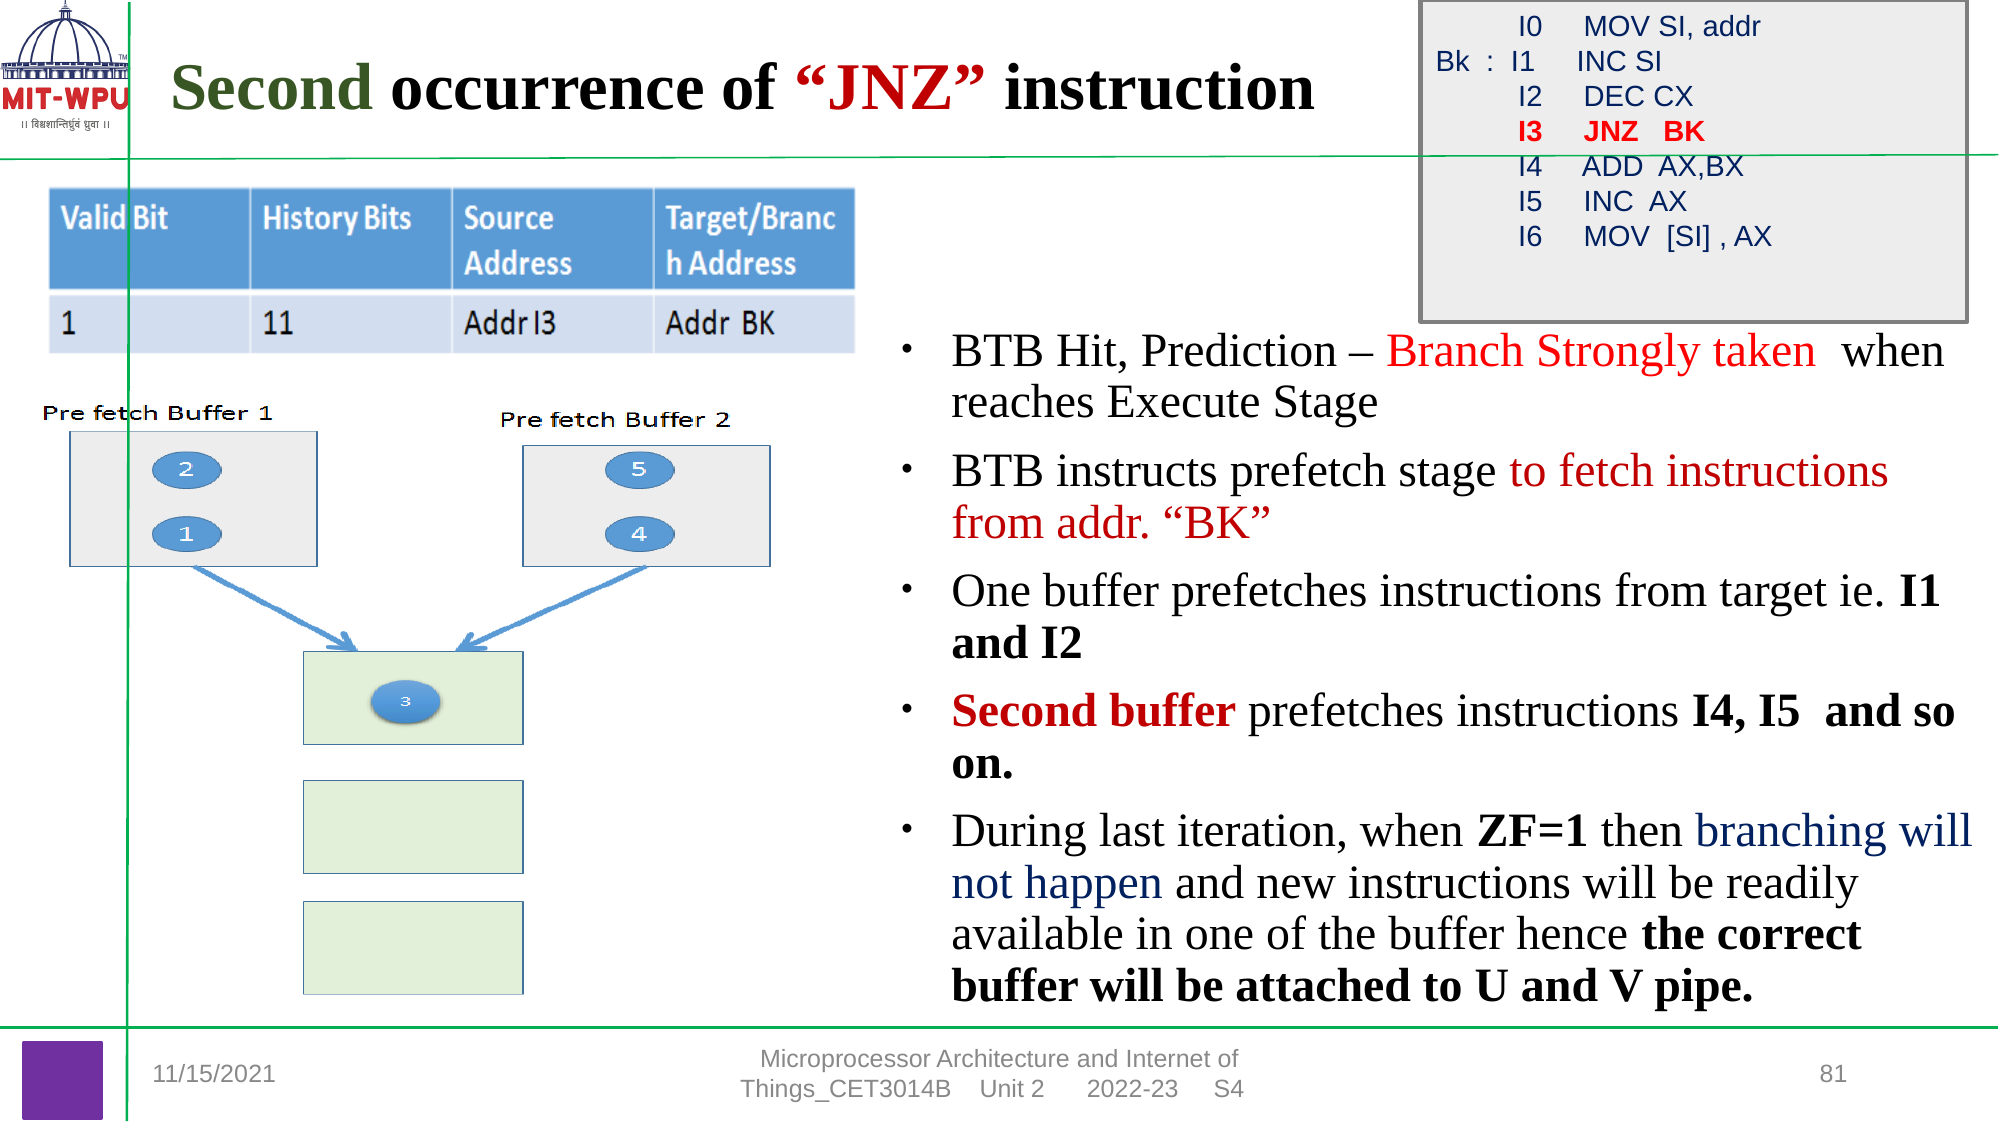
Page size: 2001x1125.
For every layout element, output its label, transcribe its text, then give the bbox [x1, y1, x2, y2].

title Second occurrence of “JNZ” instruction [154, 11, 1420, 152]
text_box [23, 1042, 102, 1118]
picture [23, 393, 126, 995]
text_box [0, 154, 121, 160]
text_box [126, 1039, 130, 1122]
picture [130, 176, 866, 366]
text_box I0 MOV SI, addr Bk : I1 INC SI I2 DEC CX I3 JNZ BK I4 ADD AX,BX I5 INC AX I6 MOV [SI] , AX [1420, 0, 1968, 152]
text_box I0 MOV SI, addr Bk : I1 INC SI I2 DEC CX I3 JNZ BK I4 ADD AX,BX I5 INC AX I6 MOV [SI] , AX [1420, 171, 1968, 322]
footer Microprocessor Architecture and Internet of Things_CET3014B Unit 2 2022-23 S4 [662, 1042, 1338, 1103]
picture [130, 393, 807, 995]
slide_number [137, 1042, 588, 1103]
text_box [126, 1, 130, 1026]
list BTB Hit, Prediction – Branch Strongly taken when reaches Execute Stage BTB instructs prefetch stage to fetch instructions from addr. “BK” One buffer prefetches instructions from target ie. I1 and I2 Second buffer prefetches instructions I4, I5 and so on. During last iteration, when ZF=1 then branching will not happen and new instructions will be readily available in one of the buffer hence the correct buffer will be attached to U and V pipe. [870, 317, 1999, 1027]
picture [42, 176, 126, 366]
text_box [135, 154, 1999, 160]
slide_number ‹#› [1412, 1042, 1863, 1103]
picture [0, 0, 146, 132]
text_box [939, 532, 1012, 583]
